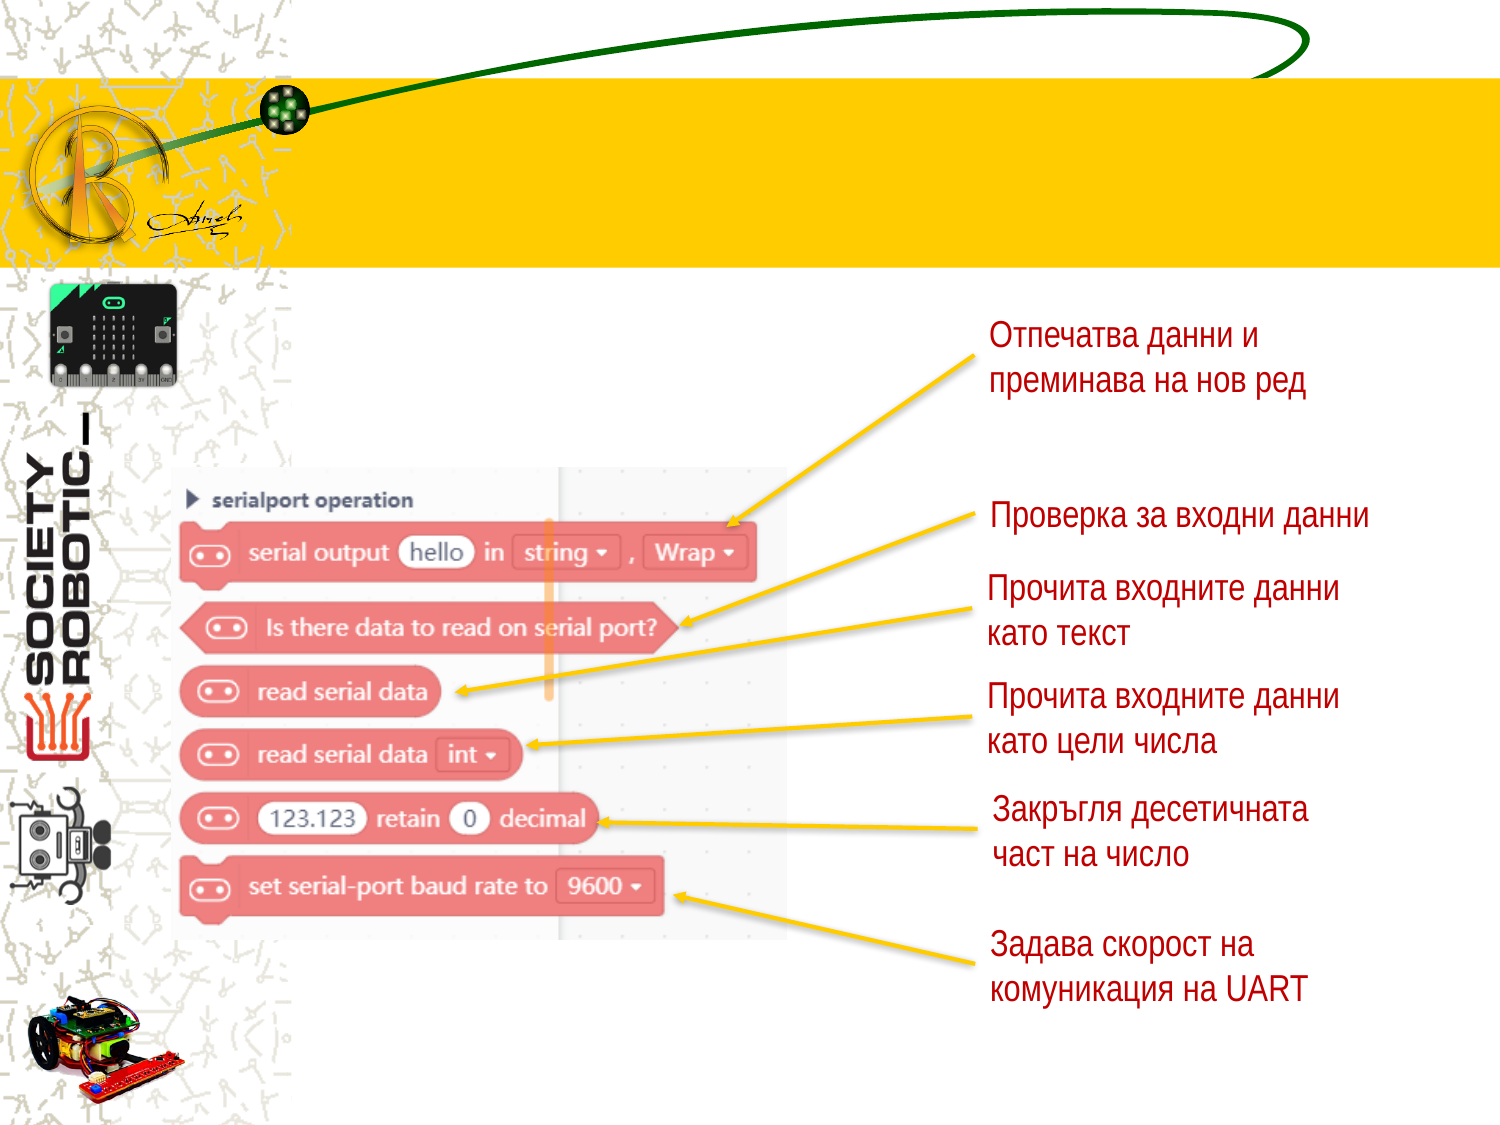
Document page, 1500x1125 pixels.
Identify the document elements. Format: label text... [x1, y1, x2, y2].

picture [0, 0, 292, 1125]
text_box Задава скорост на комуникация на UART [975, 911, 1389, 1017]
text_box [678, 513, 976, 613]
text_box Проверка за входни данни [979, 483, 1389, 543]
text_box Прочита входните данни като цели числа [972, 664, 1386, 769]
text_box Закръгля десетичната част на число [977, 776, 1392, 882]
text_box Прочита входните данни като текст [977, 555, 1386, 661]
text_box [596, 822, 978, 830]
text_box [454, 608, 973, 693]
text_box Отпечатва данни и преминава на нов ред [974, 302, 1329, 408]
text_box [672, 894, 976, 965]
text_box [726, 355, 975, 512]
picture [170, 467, 787, 941]
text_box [525, 716, 973, 746]
